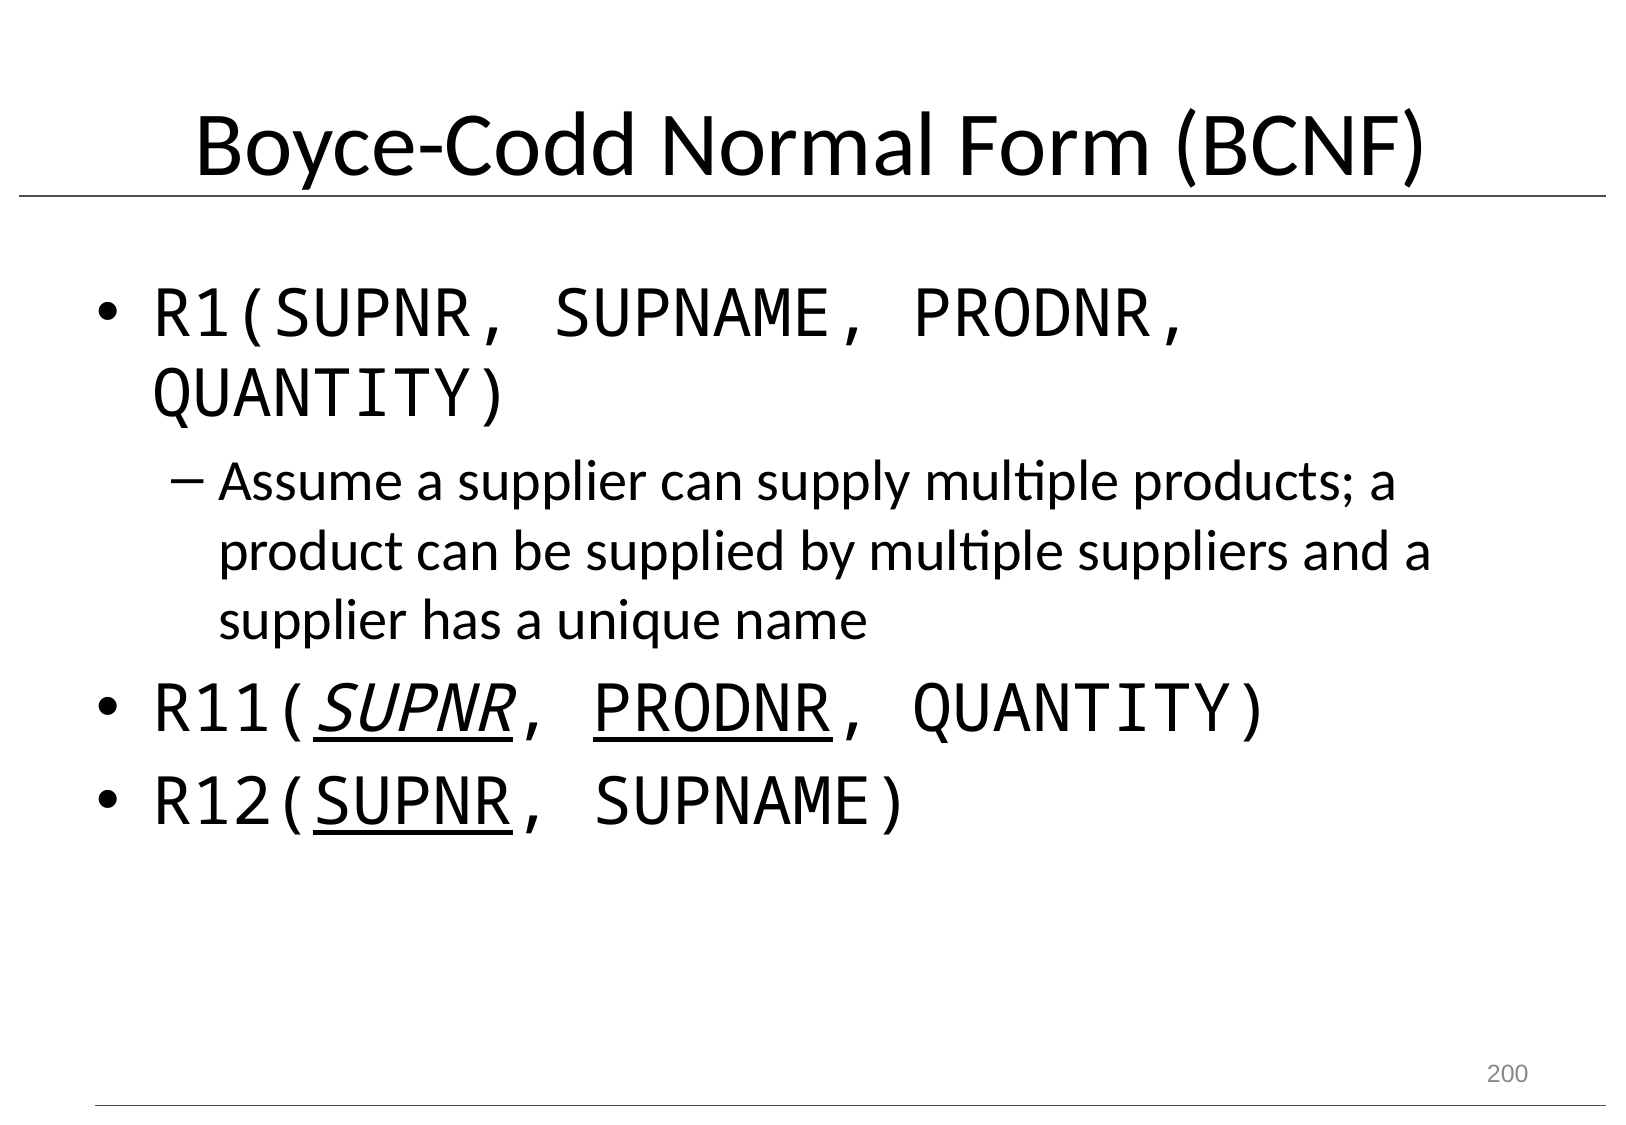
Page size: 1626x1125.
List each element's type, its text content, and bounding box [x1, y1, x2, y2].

title Boyce-Codd Normal Form (BCNF) [81, 45, 1544, 233]
list R1(SUPNR, SUPNAME, PRODNR, QUANTITY) Assume a supplier can supply multiple products; a product can be supplied by multiple suppliers and a supplier has a unique name R11(SUPNR, PRODNR, QUANTITY) R12(SUPNR, SUPNAME) [81, 262, 1544, 1005]
slide_number 200 [1164, 1042, 1544, 1103]
